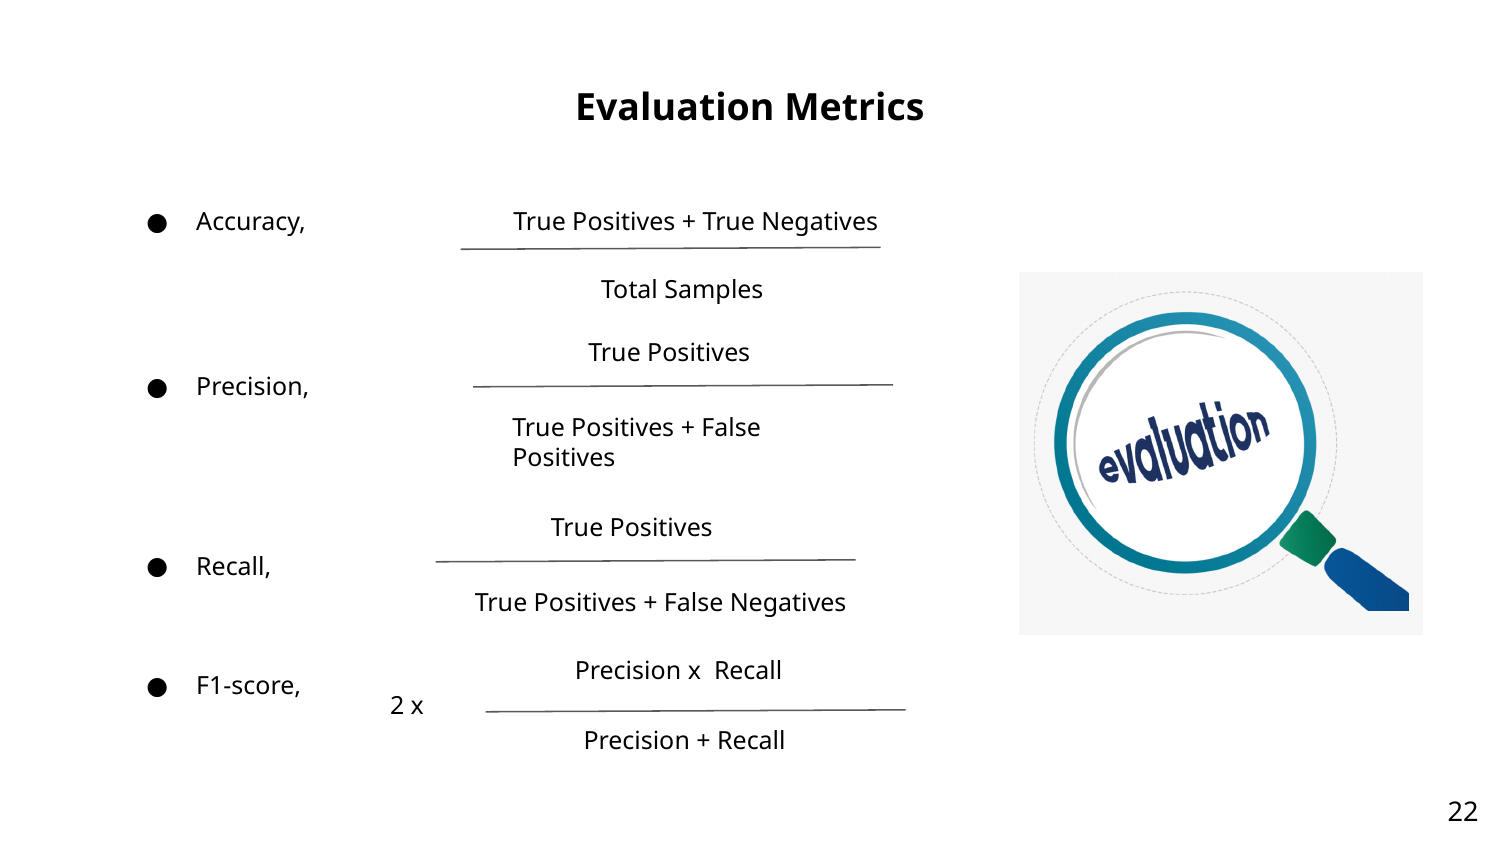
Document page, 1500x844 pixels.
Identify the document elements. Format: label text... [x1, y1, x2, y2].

text_box Accuracy, True Positives + True Negatives Precision, Recall, F1-score, [106, 160, 1257, 780]
text_box True Positives [535, 496, 1014, 545]
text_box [473, 384, 894, 388]
title Evaluation Metrics [75, 67, 1425, 147]
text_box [485, 709, 906, 713]
text_box True Positives [573, 321, 1014, 370]
slide_number ‹#› [1403, 779, 1494, 844]
text_box [460, 526, 935, 616]
text_box Total Samples [586, 258, 847, 307]
text_box 2 x [374, 674, 493, 723]
picture [1019, 272, 1424, 635]
text_box True Positives + False Positives [497, 396, 881, 445]
text_box True Positives + False Negatives [459, 571, 906, 620]
text_box Precision + Recall [568, 709, 952, 758]
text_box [435, 559, 856, 563]
text_box Precision x Recall [559, 639, 944, 688]
